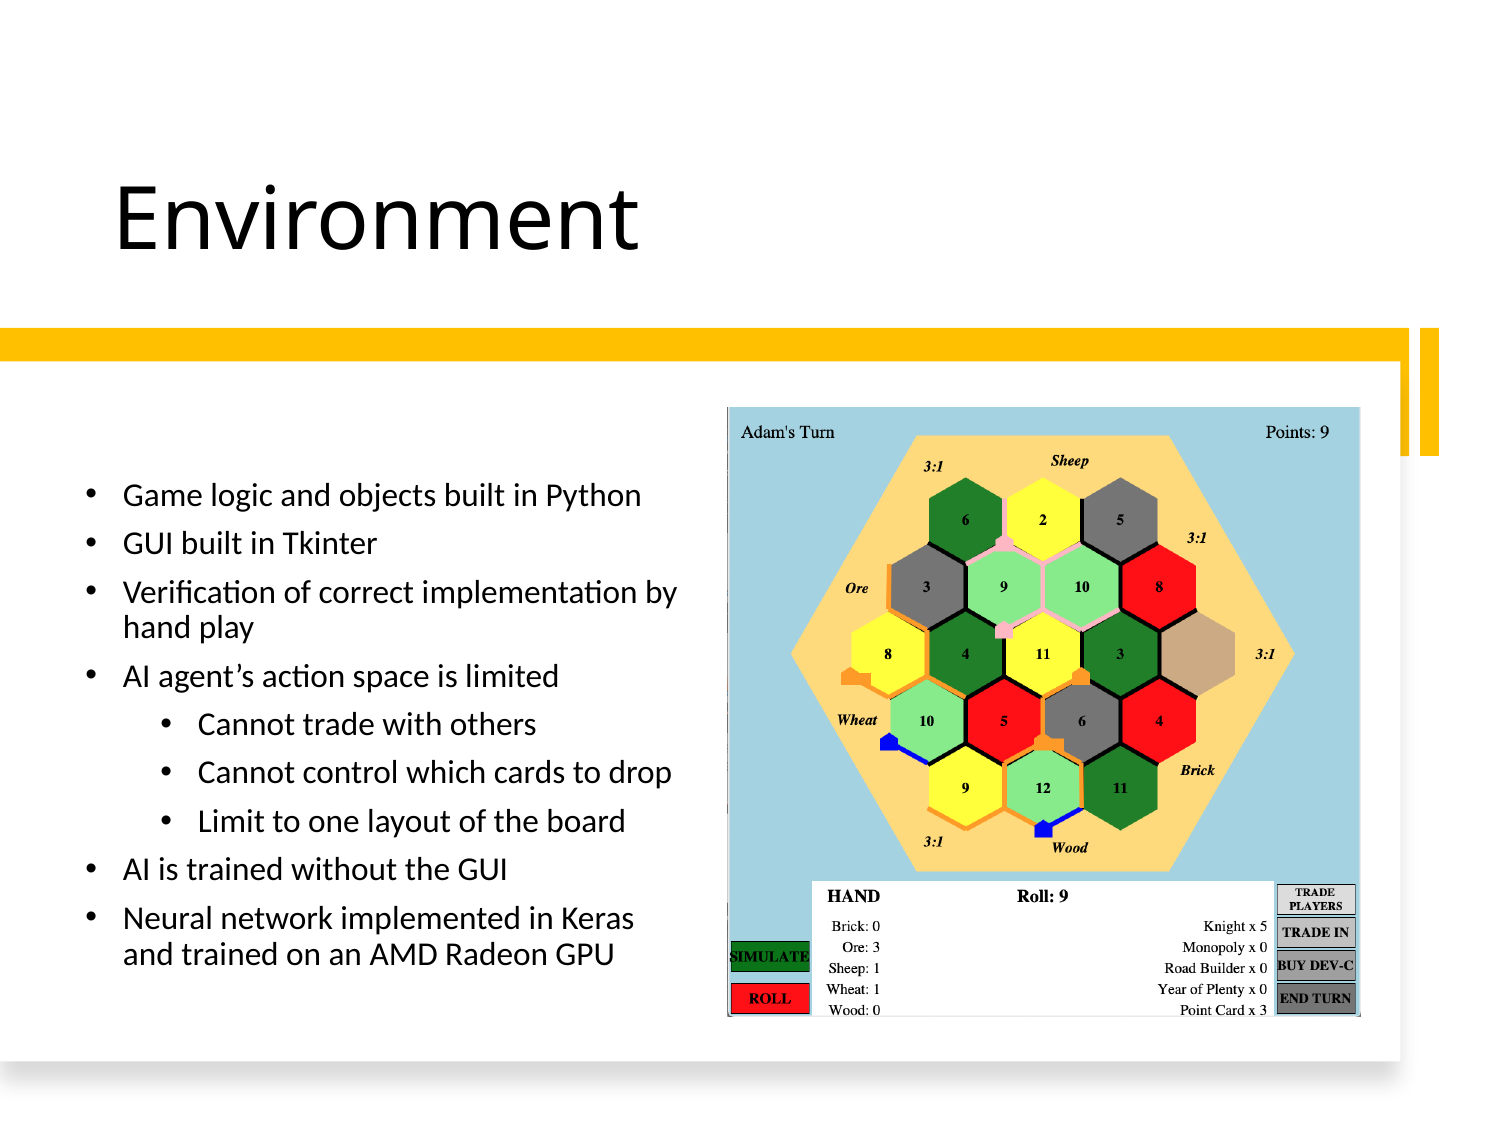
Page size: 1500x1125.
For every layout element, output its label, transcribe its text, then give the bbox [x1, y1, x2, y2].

title Environment [97, 63, 1337, 277]
text_box [0, 327, 1410, 394]
text_box [0, 360, 1401, 1062]
text_box [0, 0, 1500, 1125]
text_box Game logic and objects built in Python GUI built in Tkinter Verification of correct implementation by hand play AI agent’s action space is limited Cannot trade with others Cannot control which cards to drop Limit to one layout of the board AI is trained without the GUI Neural network implemented in Keras and trained on an AMD Radeon GPU [61, 426, 695, 1024]
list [727, 407, 1361, 1017]
text_box [1419, 327, 1440, 457]
